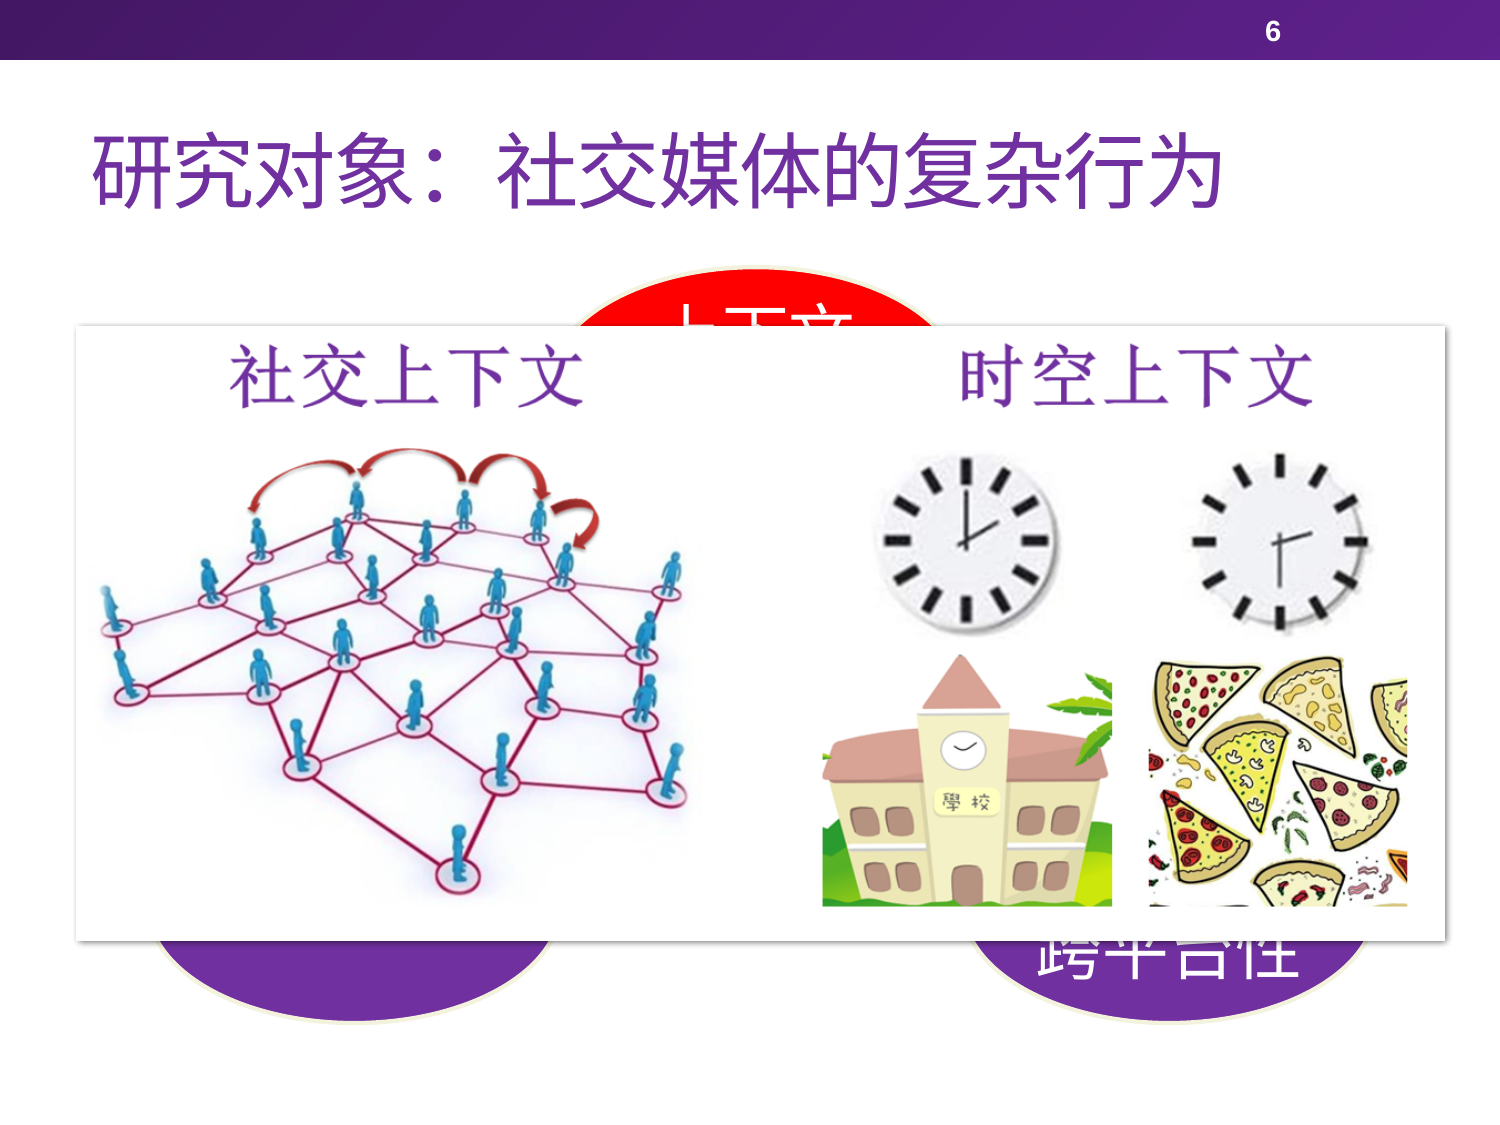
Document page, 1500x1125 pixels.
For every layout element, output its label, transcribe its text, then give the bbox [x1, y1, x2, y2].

title 研究对象：社交媒体的复杂行为 [75, 87, 1425, 250]
slide_number 6 [1250, 3, 1425, 57]
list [74, 945, 1426, 1063]
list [74, 262, 1426, 327]
picture [76, 326, 1446, 941]
